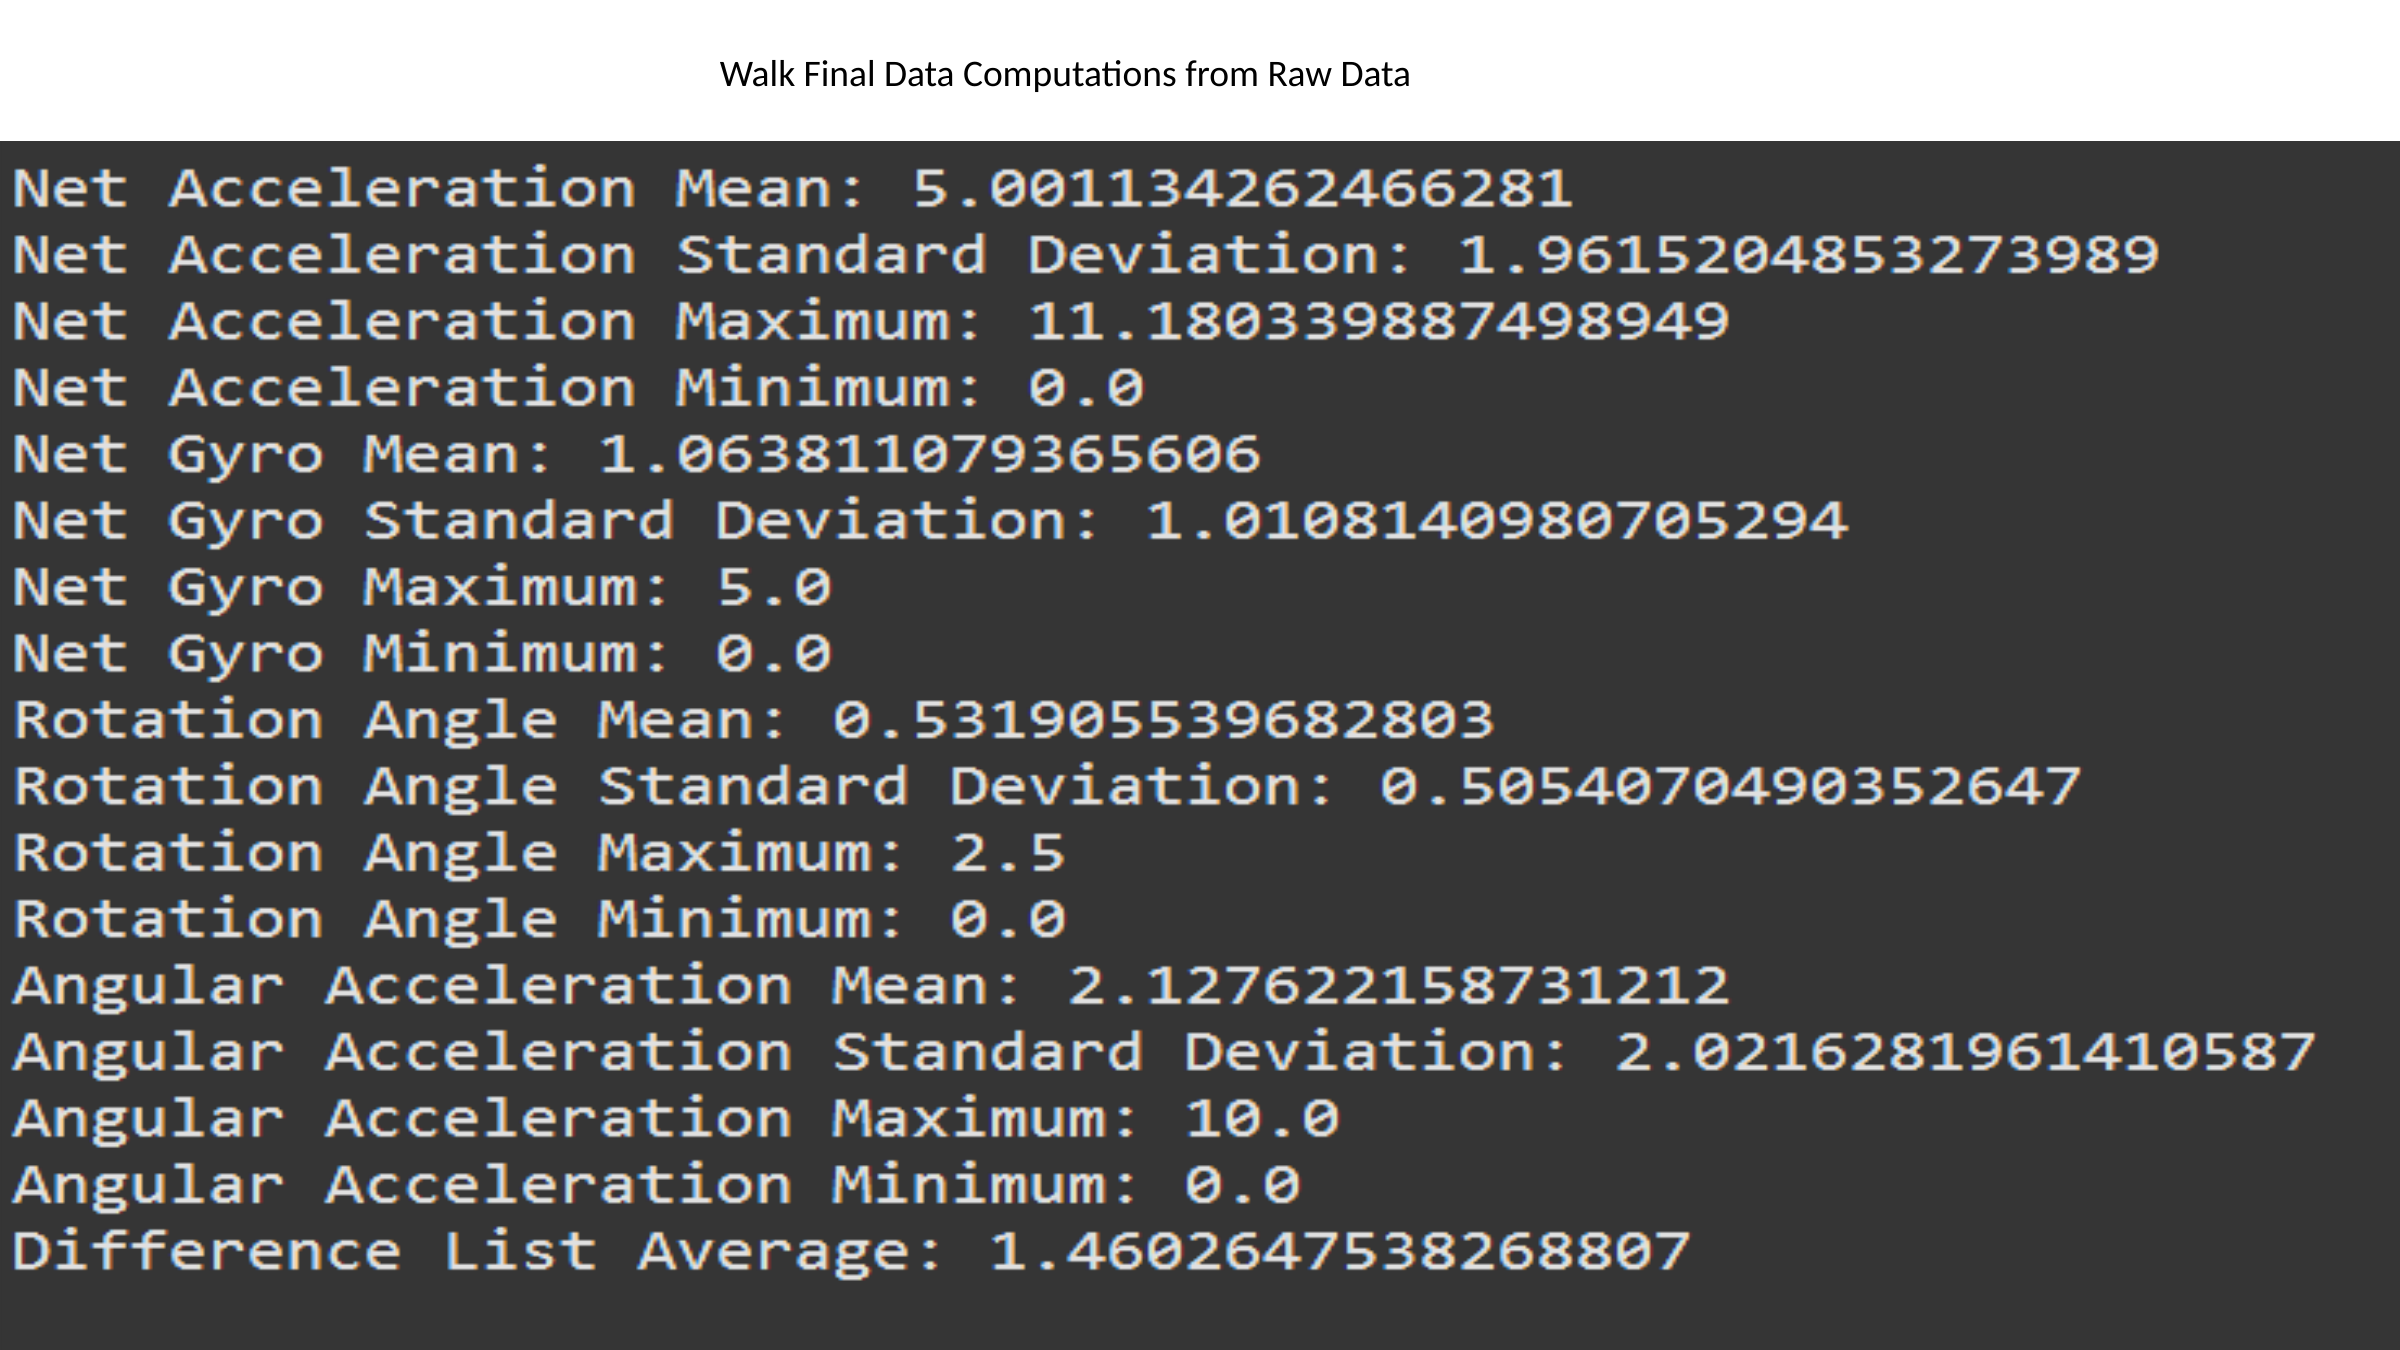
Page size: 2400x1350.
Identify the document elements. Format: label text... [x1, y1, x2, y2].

picture [0, 141, 2400, 1350]
text_box Walk Final Data Computations from Raw Data [704, 41, 1427, 101]
